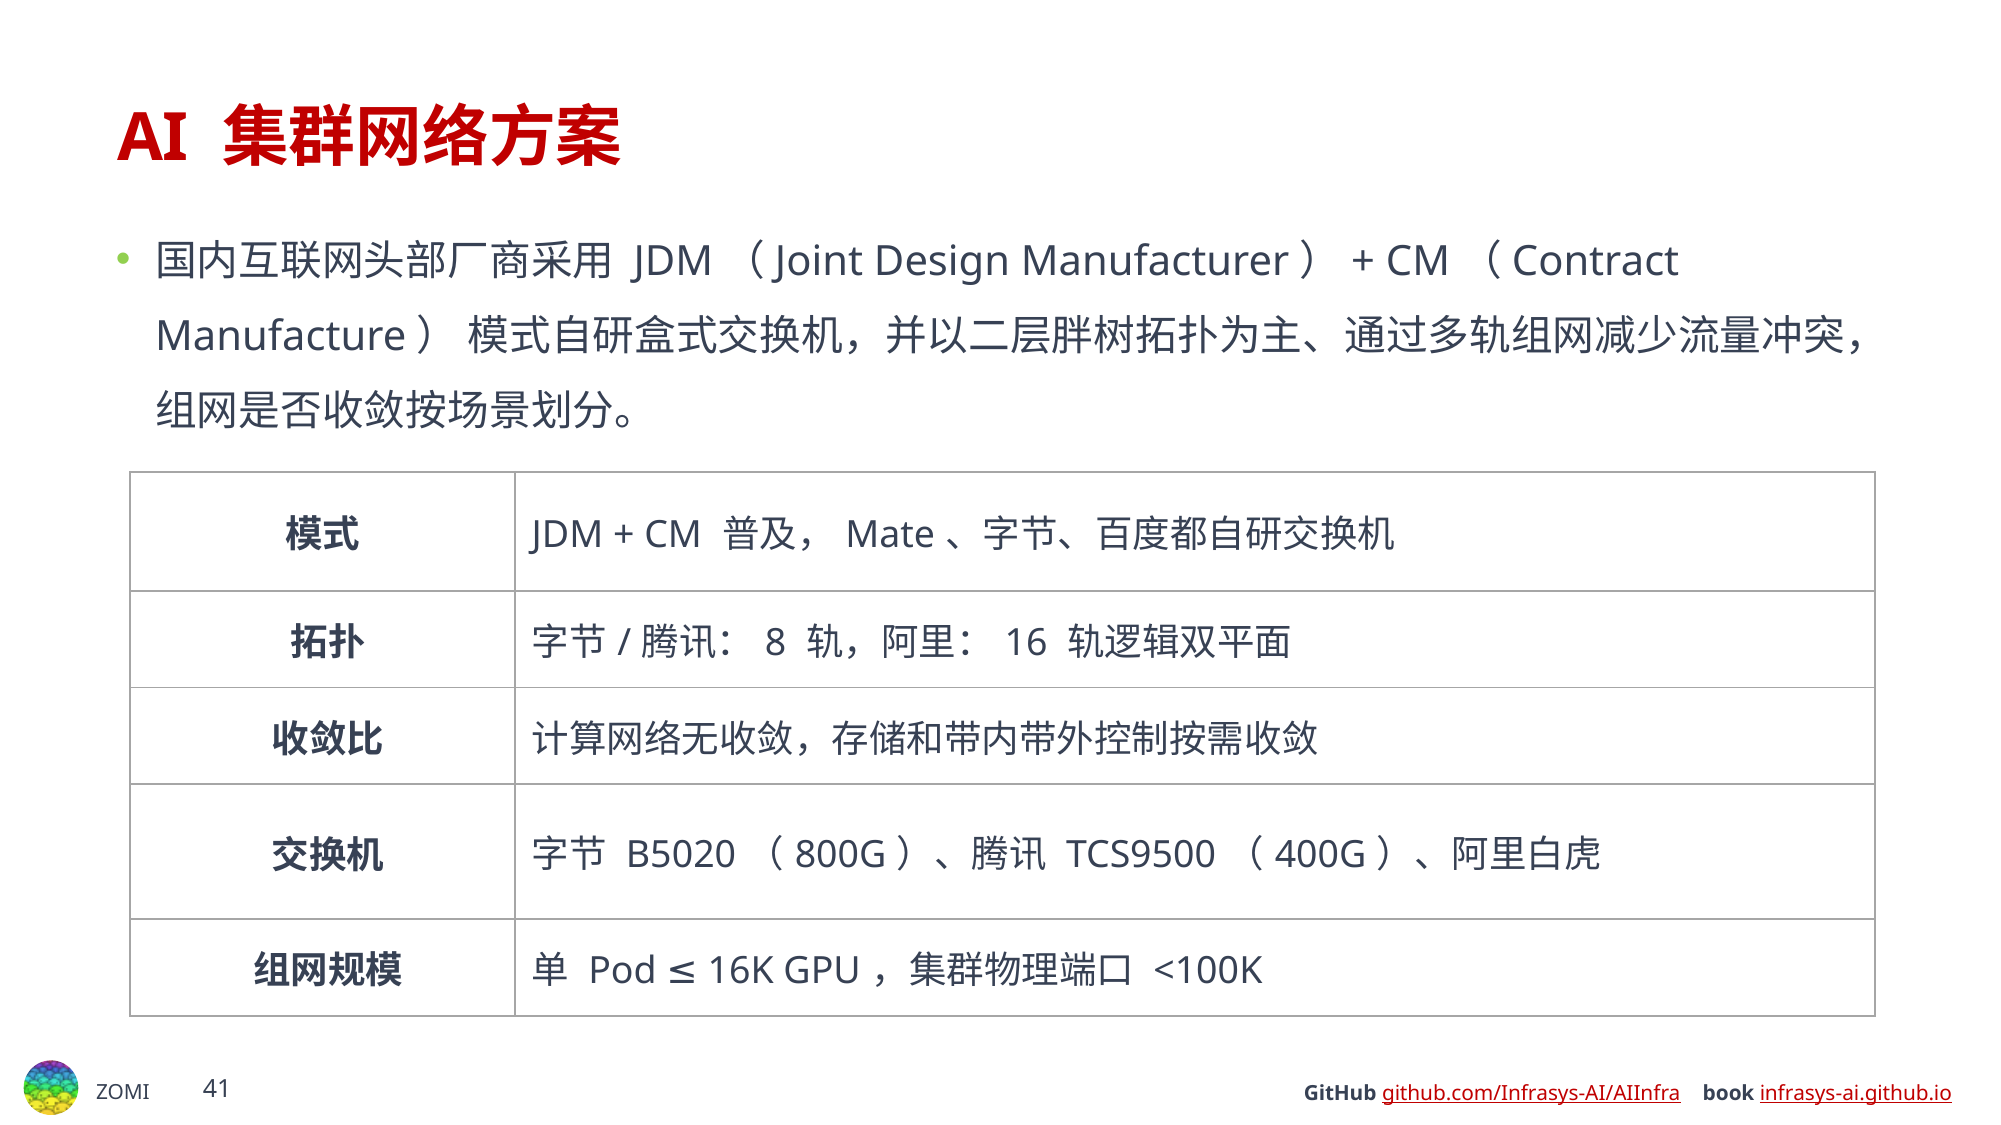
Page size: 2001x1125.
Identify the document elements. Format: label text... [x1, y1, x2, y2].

table_cell ​​拓扑​​ [131, 592, 514, 687]
table_header JDM + CM 普及，Mate、字节、百度都自研交换机 [516, 473, 1874, 590]
table_cell 字节 B5020（800G）、腾讯 TCS9500（400G）、阿里白虎 [516, 785, 1874, 918]
picture [23, 1060, 79, 1115]
table_cell ​​收敛比​​ [131, 688, 514, 783]
table_header 模式​​ [131, 473, 514, 590]
table_cell 单 Pod ≤ 16K GPU，集群物理端口 <100K [516, 920, 1874, 1015]
table_cell 计算网络​​无收敛​​，存储和带内带外控制​​按需收敛​​ [516, 688, 1874, 783]
table_cell ​​交换机​​ [131, 785, 514, 918]
list 国内互联网头部厂商采用 JDM（Joint Design Manufacturer）+ CM（Contract Manufacture） 模式自研盒式交换机，并以二层胖树拓扑为主、通过多轨组网减少流量冲突，组网是否收敛按场景划分。 [101, 201, 1900, 1040]
table_cell ​​组网规模​​ [131, 920, 514, 1015]
title AI 集群网络方案 [102, 85, 1901, 183]
table_cell 字节/腾讯：8 轨，阿里：16 轨​​逻辑双平面​​ [516, 592, 1874, 687]
